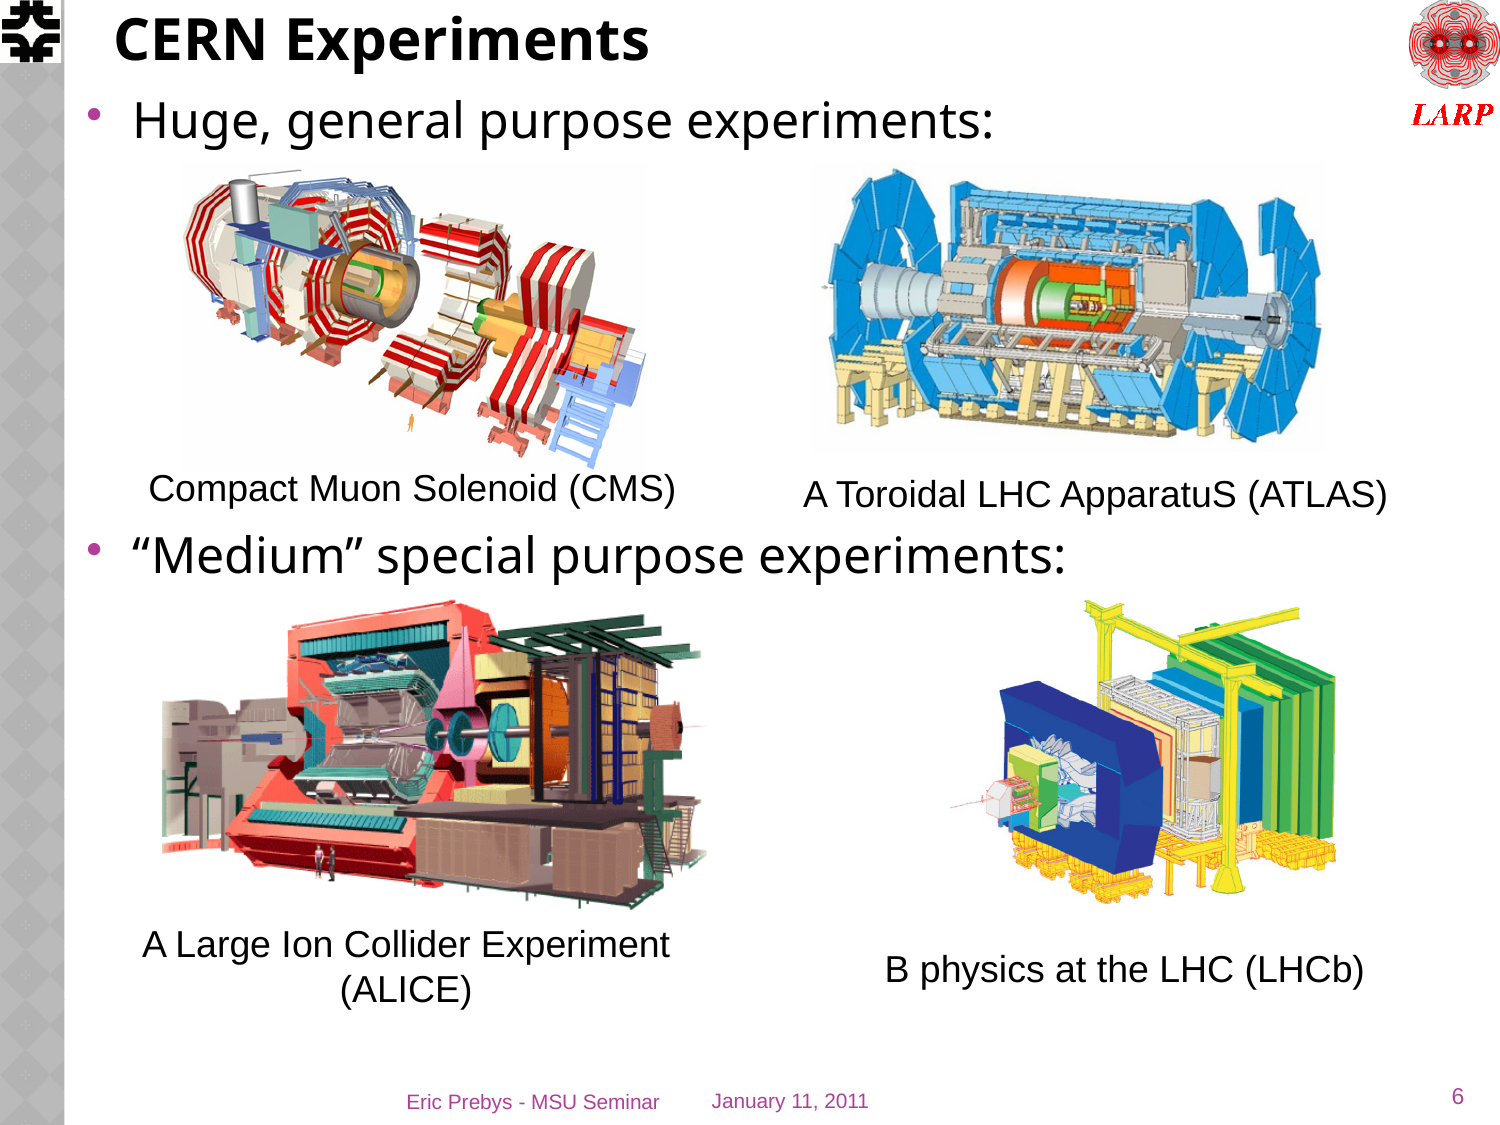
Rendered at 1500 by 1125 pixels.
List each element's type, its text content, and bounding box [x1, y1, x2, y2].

picture [0, 0, 61, 63]
picture [180, 162, 647, 472]
text_box Compact Muon Solenoid (CMS) [112, 456, 713, 516]
picture [1406, 0, 1500, 125]
text_box A Large Ion Collider Experiment (ALICE) [106, 912, 707, 1018]
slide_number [696, 1075, 1025, 1114]
text_box B physics at the LHC (LHCb) [824, 937, 1425, 998]
list Huge, general purpose experiments: “Medium” special purpose experiments: [72, 80, 1428, 171]
slide_number 6 [1367, 1071, 1465, 1110]
picture [811, 162, 1326, 453]
picture [949, 599, 1337, 904]
title CERN Experiments [106, 0, 1462, 73]
text_box A Toroidal LHC ApparatuS (ATLAS) [749, 462, 1432, 523]
picture [162, 586, 707, 920]
table_cell Gauss [0, 0, 65, 1125]
footer Eric Prebys - MSU Seminar [75, 1075, 675, 1114]
